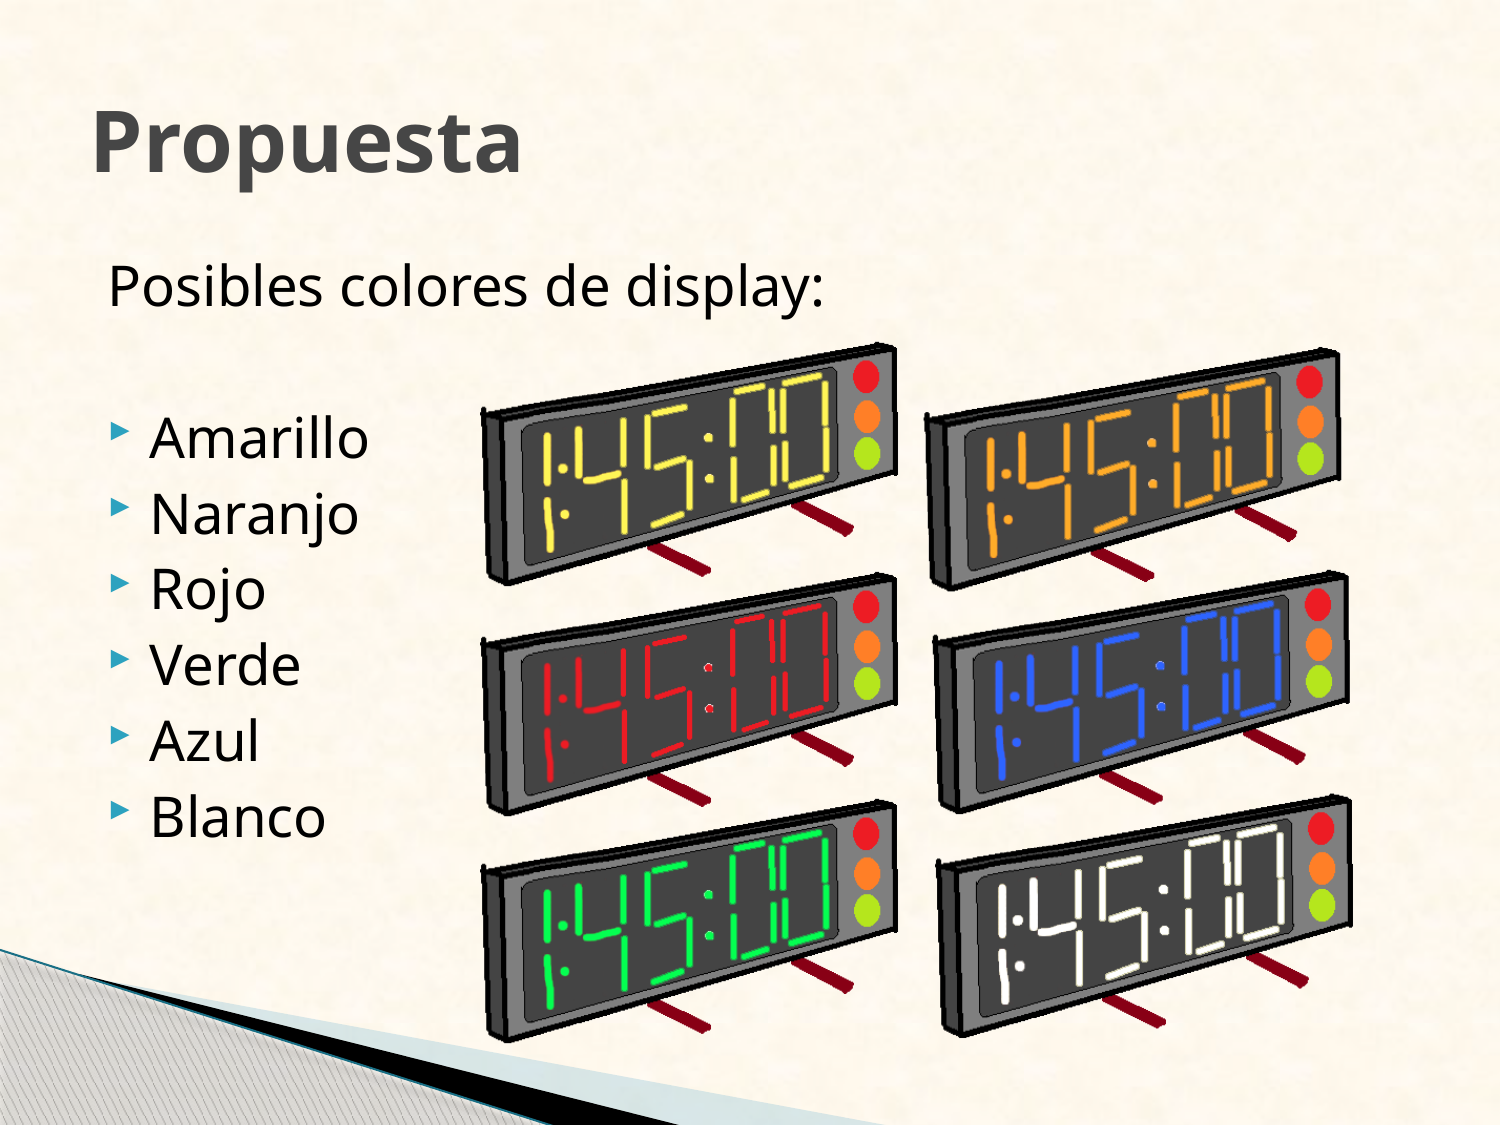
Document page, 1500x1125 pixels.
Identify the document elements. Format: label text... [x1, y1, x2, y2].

picture [480, 245, 1500, 1125]
list Posibles colores de display: Amarillo Naranjo Rojo Verde Azul Blanco [75, 243, 1032, 986]
title Propuesta [75, 45, 1425, 233]
